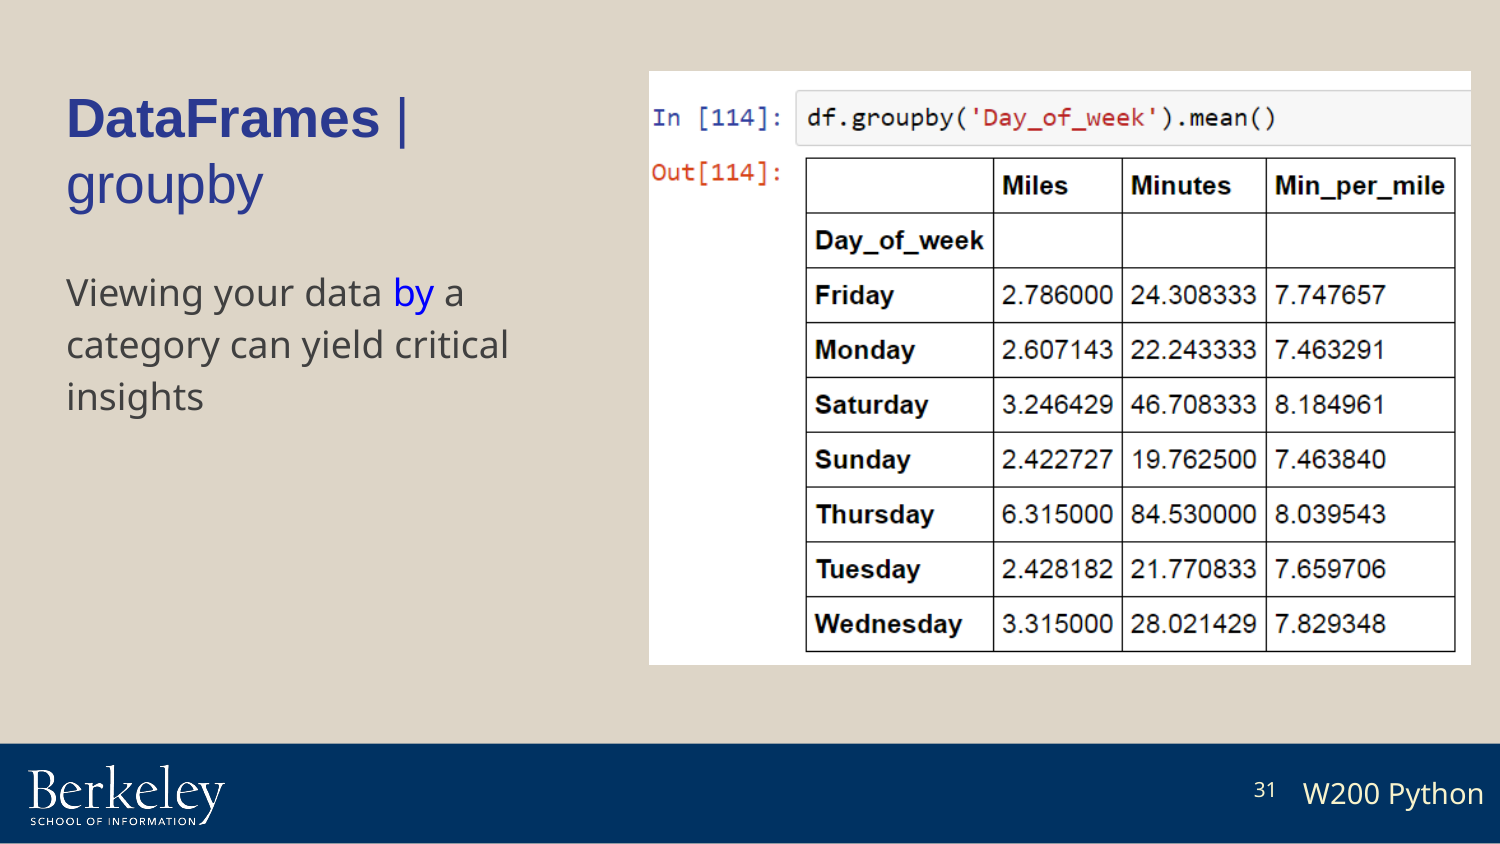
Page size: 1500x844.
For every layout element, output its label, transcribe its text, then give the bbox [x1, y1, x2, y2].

slide_number 31 [1236, 760, 1293, 821]
picture [649, 71, 1471, 666]
list Viewing your data by a category can yield critical insights [50, 247, 574, 490]
picture [27, 758, 226, 830]
title DataFrames | groupby [50, 66, 523, 231]
